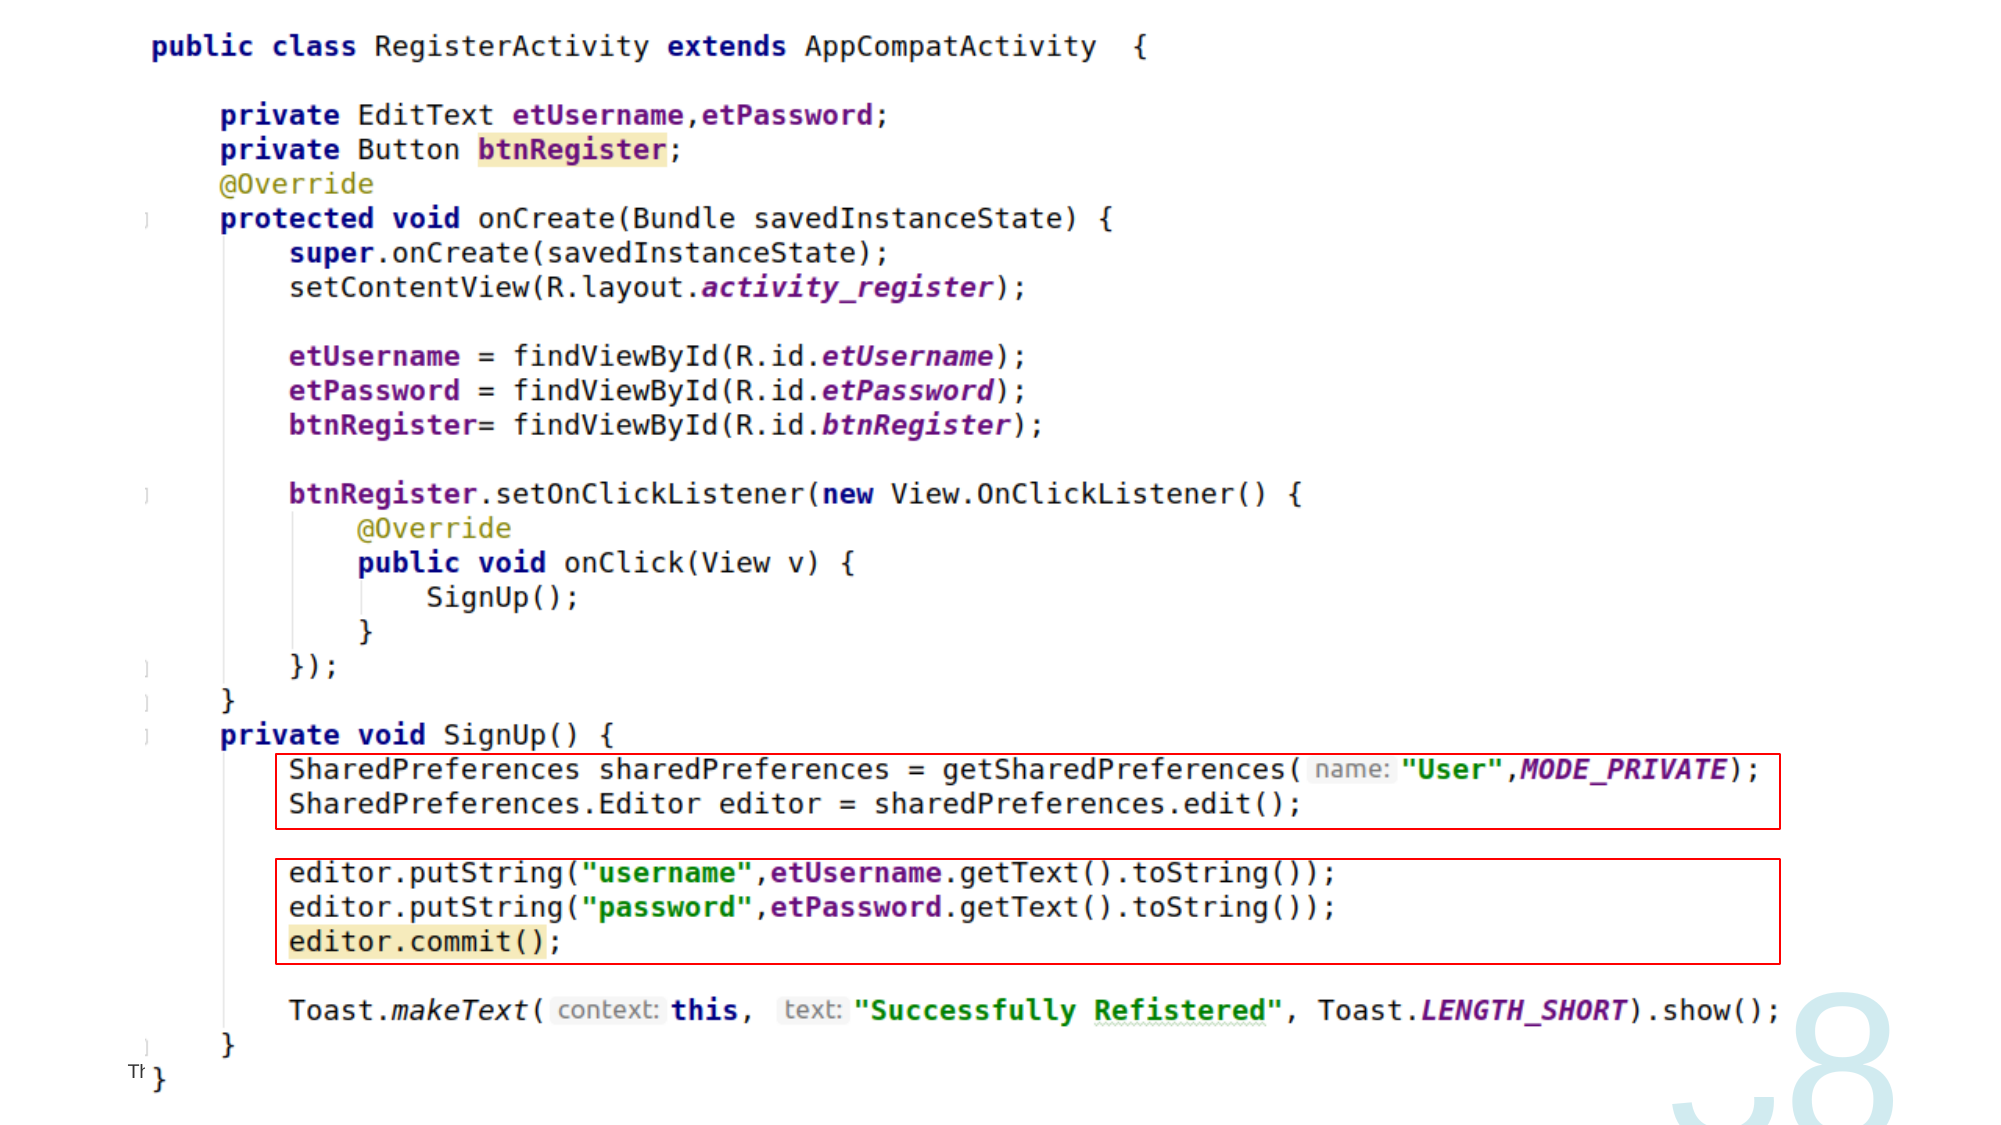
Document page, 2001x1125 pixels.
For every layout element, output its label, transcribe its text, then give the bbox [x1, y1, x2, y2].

picture [145, 28, 1781, 1097]
slide_number 38 [1437, 963, 1918, 1125]
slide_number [112, 1051, 145, 1090]
